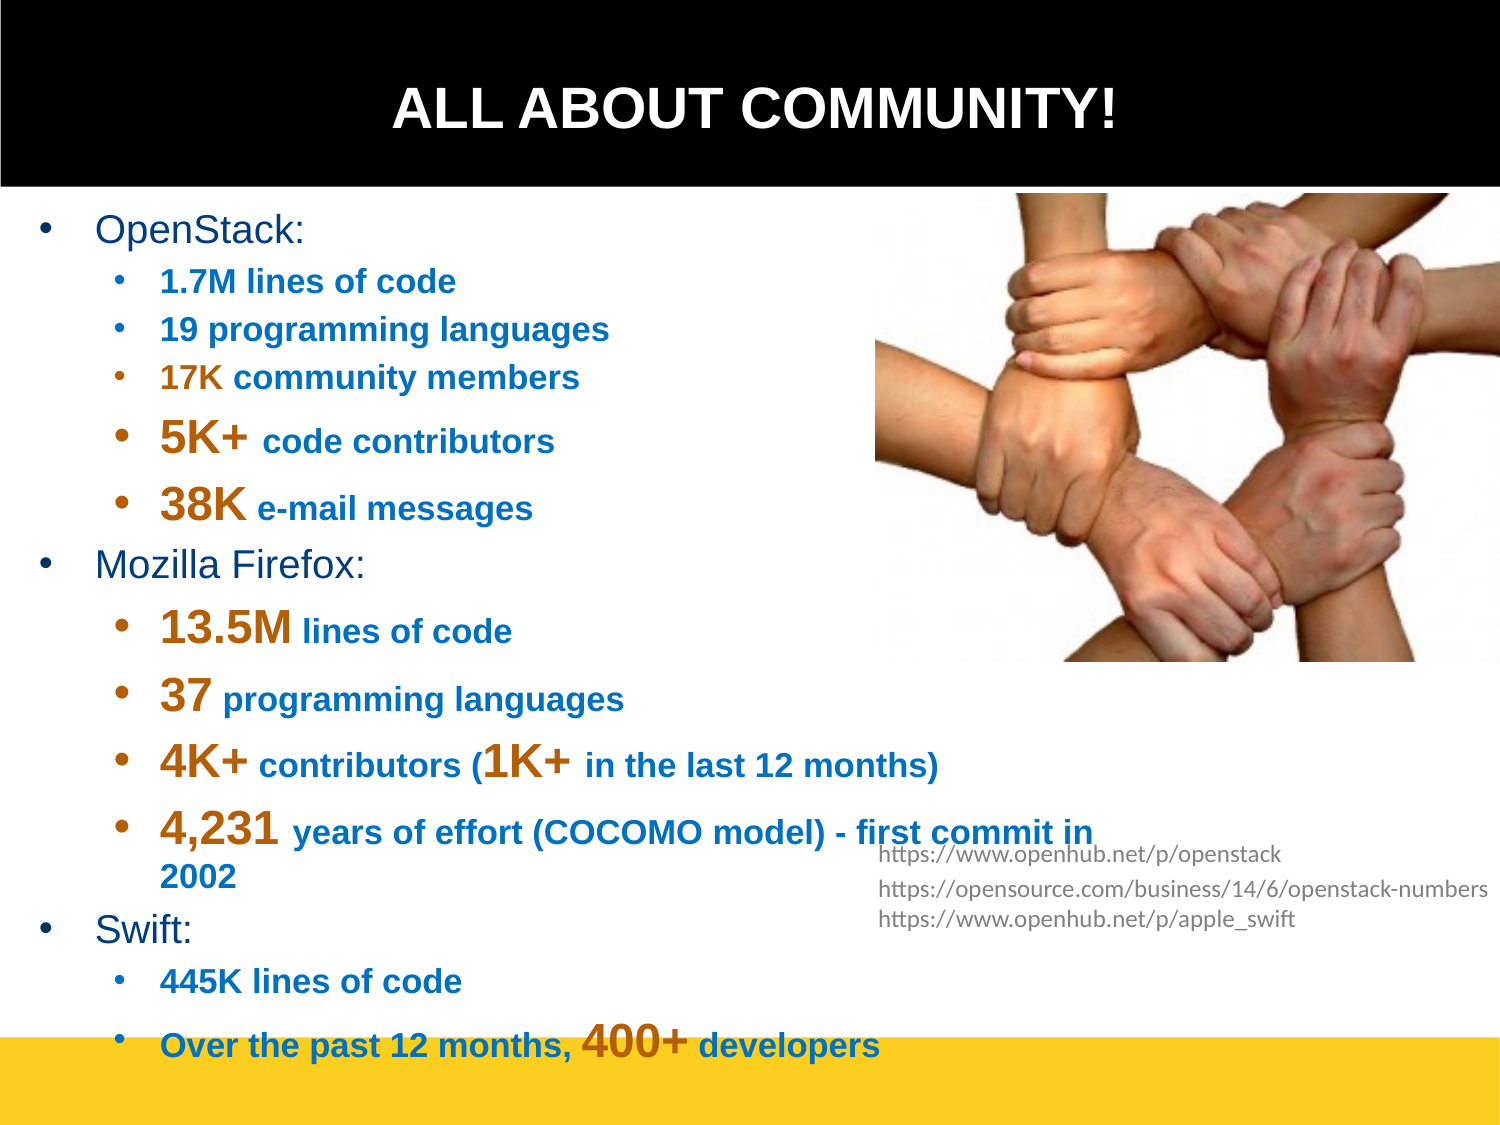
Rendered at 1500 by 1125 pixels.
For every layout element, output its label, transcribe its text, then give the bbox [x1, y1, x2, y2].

text_box OpenStack: 1.7M lines of code 19 programming languages 17K community members 5K+ code contributors 38K e-mail messages Mozilla Firefox: 13.5M lines of code 37 programming languages 4K+ contributors (1K+ in the last 12 months) 4,231 years of effort (COCOMO model) - first commit in 2002 Swift: 445K lines of code Over the past 12 months, 400+ developers [23, 196, 1137, 1079]
picture [875, 193, 1500, 662]
text_box https://opensource.com/business/14/6/openstack-numbers https://www.openhub.net/p/apple_swift [863, 864, 1500, 940]
text_box https://www.openhub.net/p/openstack [863, 830, 1500, 864]
title All About Community! [72, 23, 1438, 187]
